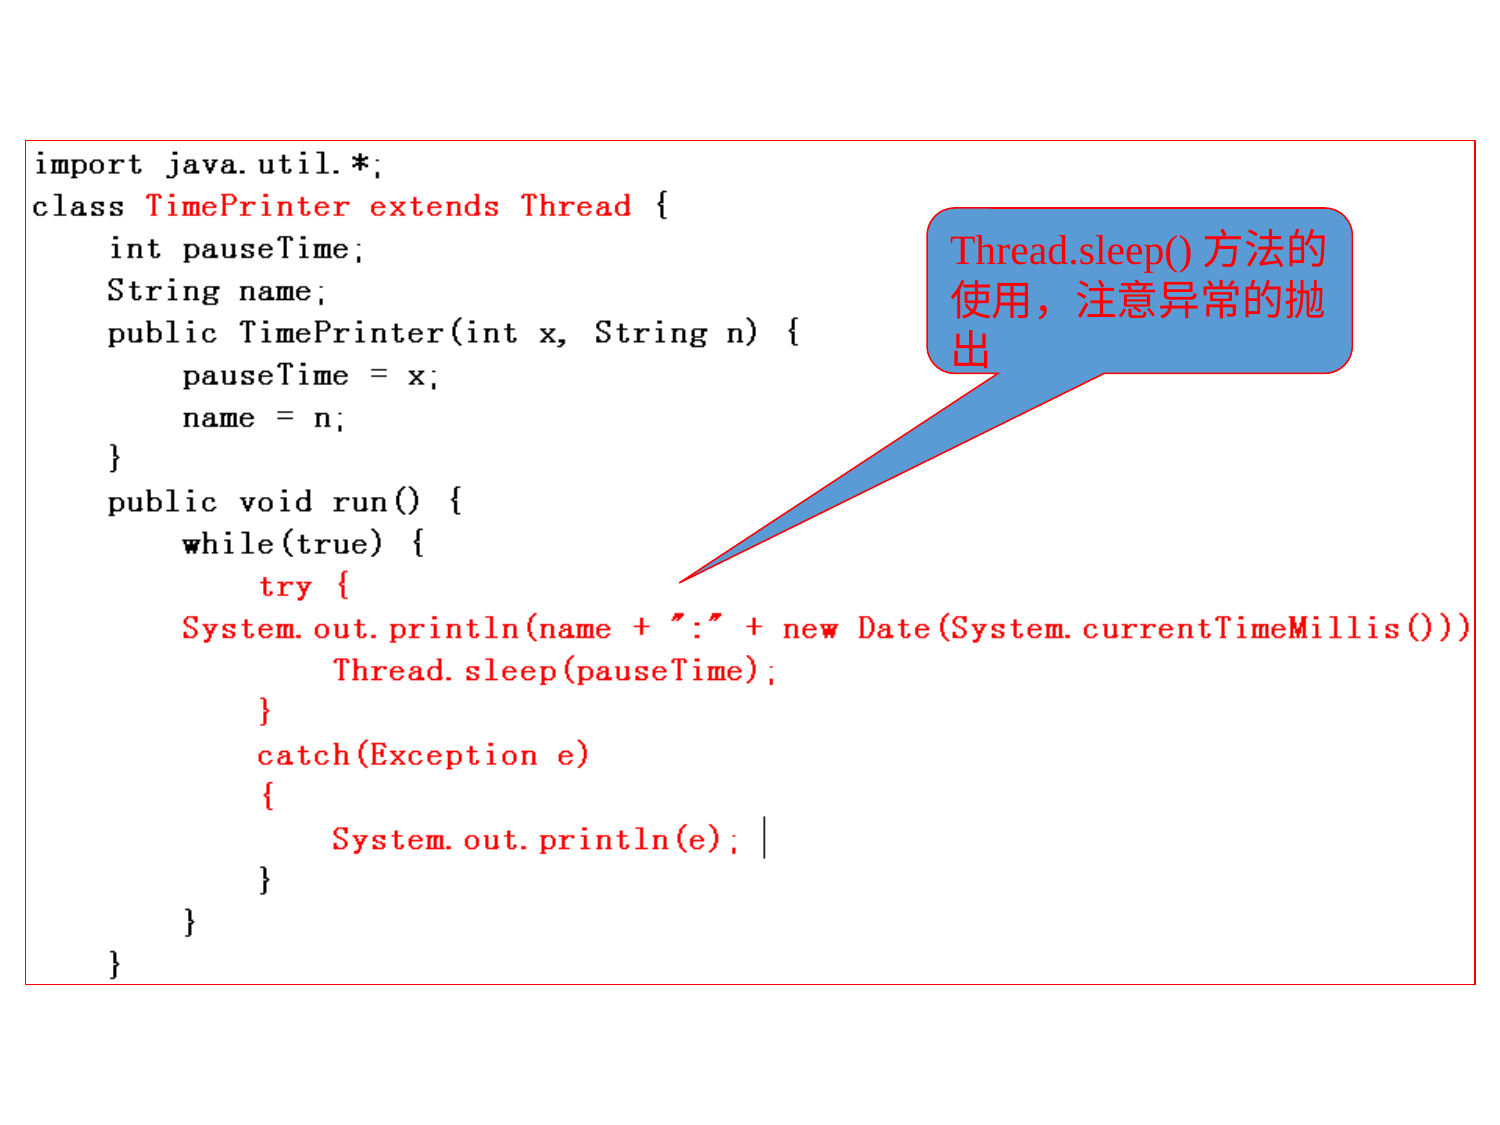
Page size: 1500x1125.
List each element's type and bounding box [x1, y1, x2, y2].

picture [25, 141, 1475, 984]
